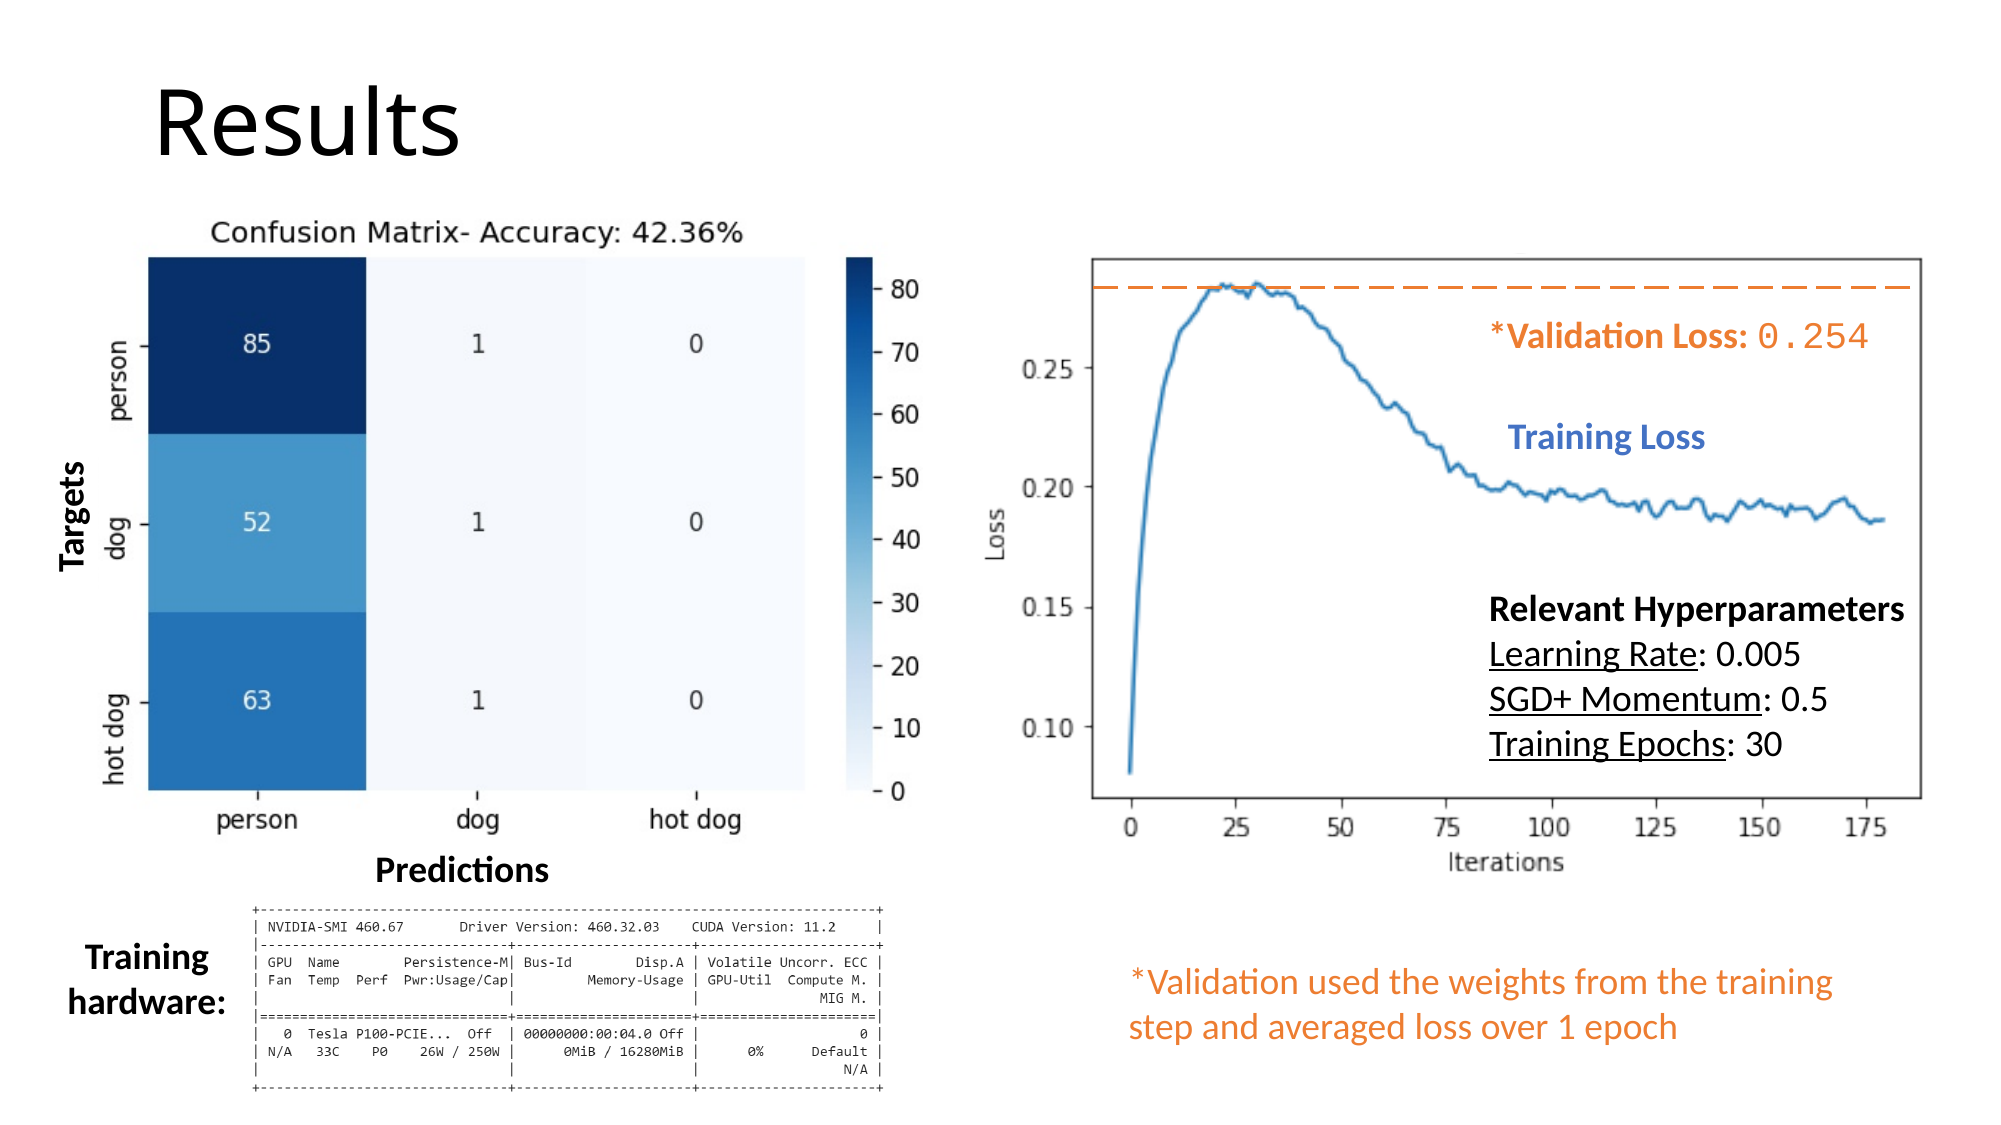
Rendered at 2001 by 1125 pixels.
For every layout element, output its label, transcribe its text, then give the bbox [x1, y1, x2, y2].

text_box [15, 172, 1076, 899]
text_box Training hardware: [43, 924, 250, 1030]
picture [968, 253, 1938, 892]
text_box *Validation used the weights from the training step and averaged loss over 1 epoch [1038, 949, 1901, 1055]
picture [250, 905, 886, 1093]
title Results [137, 16, 1863, 235]
